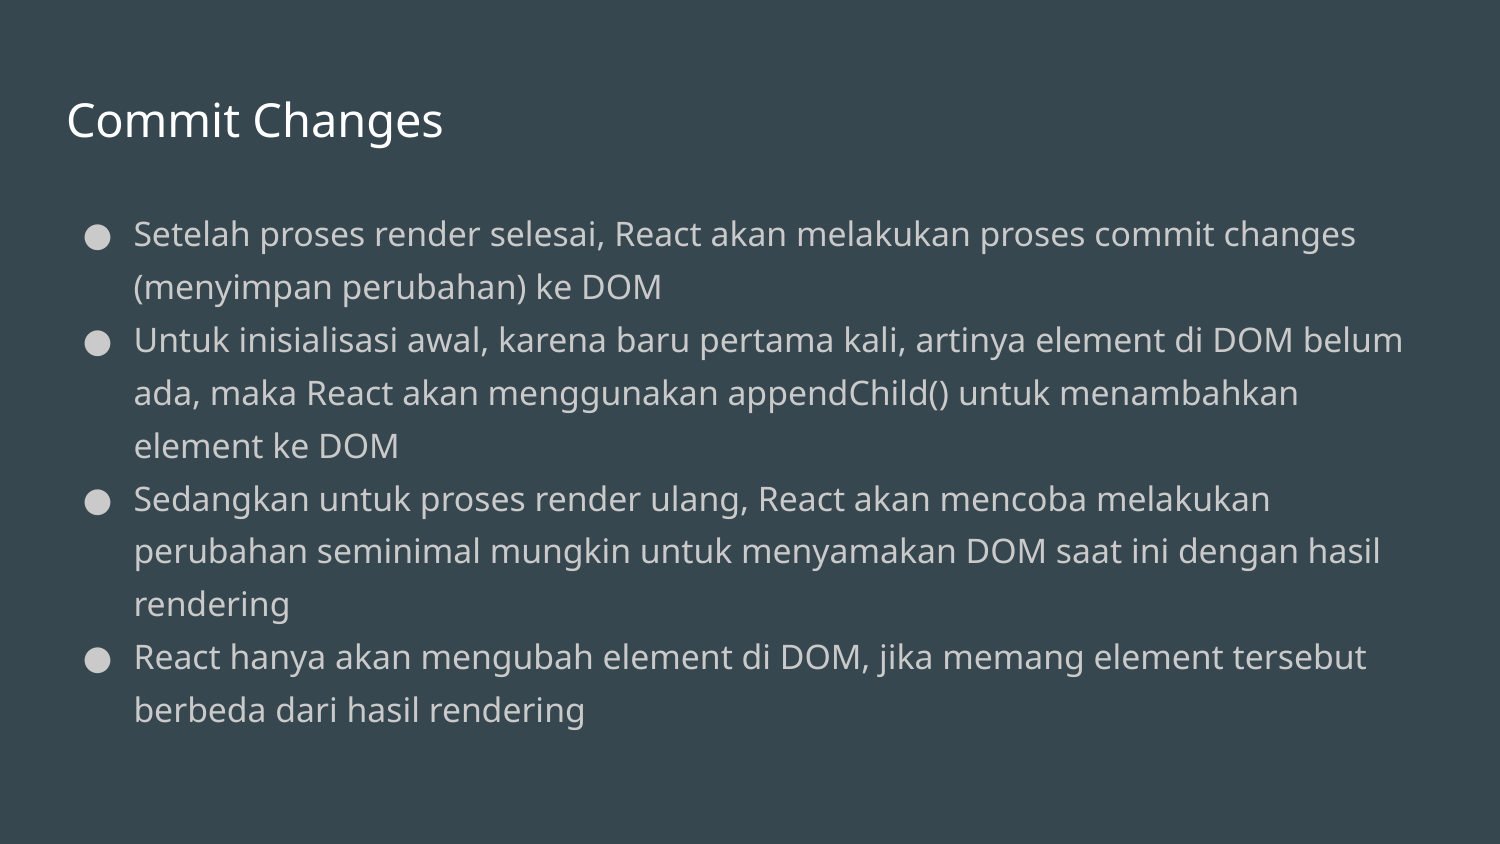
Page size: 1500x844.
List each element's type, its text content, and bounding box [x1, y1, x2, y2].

list Setelah proses render selesai, React akan melakukan proses commit changes (menyimpan perubahan) ke DOM Untuk inisialisasi awal, karena baru pertama kali, artinya element di DOM belum ada, maka React akan menggunakan appendChild() untuk menambahkan element ke DOM Sedangkan untuk proses render ulang, React akan mencoba melakukan perubahan seminimal mungkin untuk menyamakan DOM saat ini dengan hasil rendering React hanya akan mengubah element di DOM, jika memang element tersebut berbeda dari hasil rendering [51, 189, 1449, 750]
title Commit Changes [51, 72, 1449, 167]
